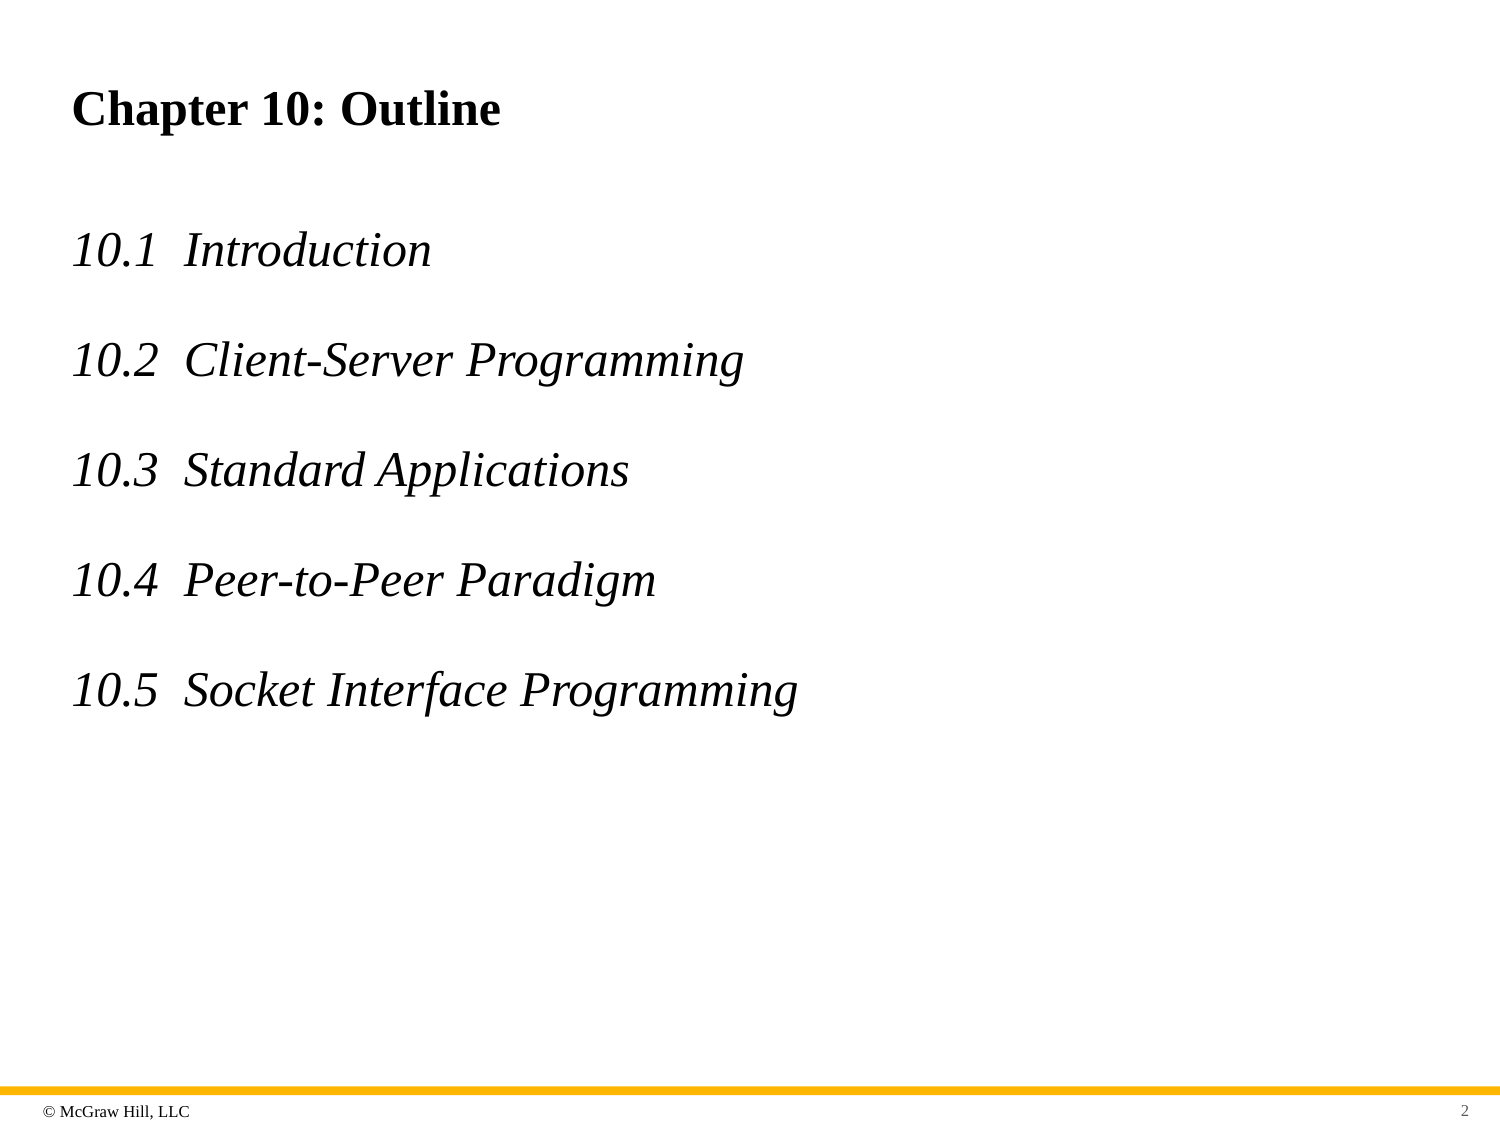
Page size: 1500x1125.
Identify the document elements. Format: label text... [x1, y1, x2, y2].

slide_number 2 [1418, 1096, 1477, 1123]
list 10.1 Introduction 10.2 Client-Server Programming 10.3 Standard Applications 10.4 Peer-to-Peer Paradigm 10.5 Socket Interface Programming [56, 209, 1444, 1056]
title Chapter 10: Outline [56, 50, 1444, 162]
